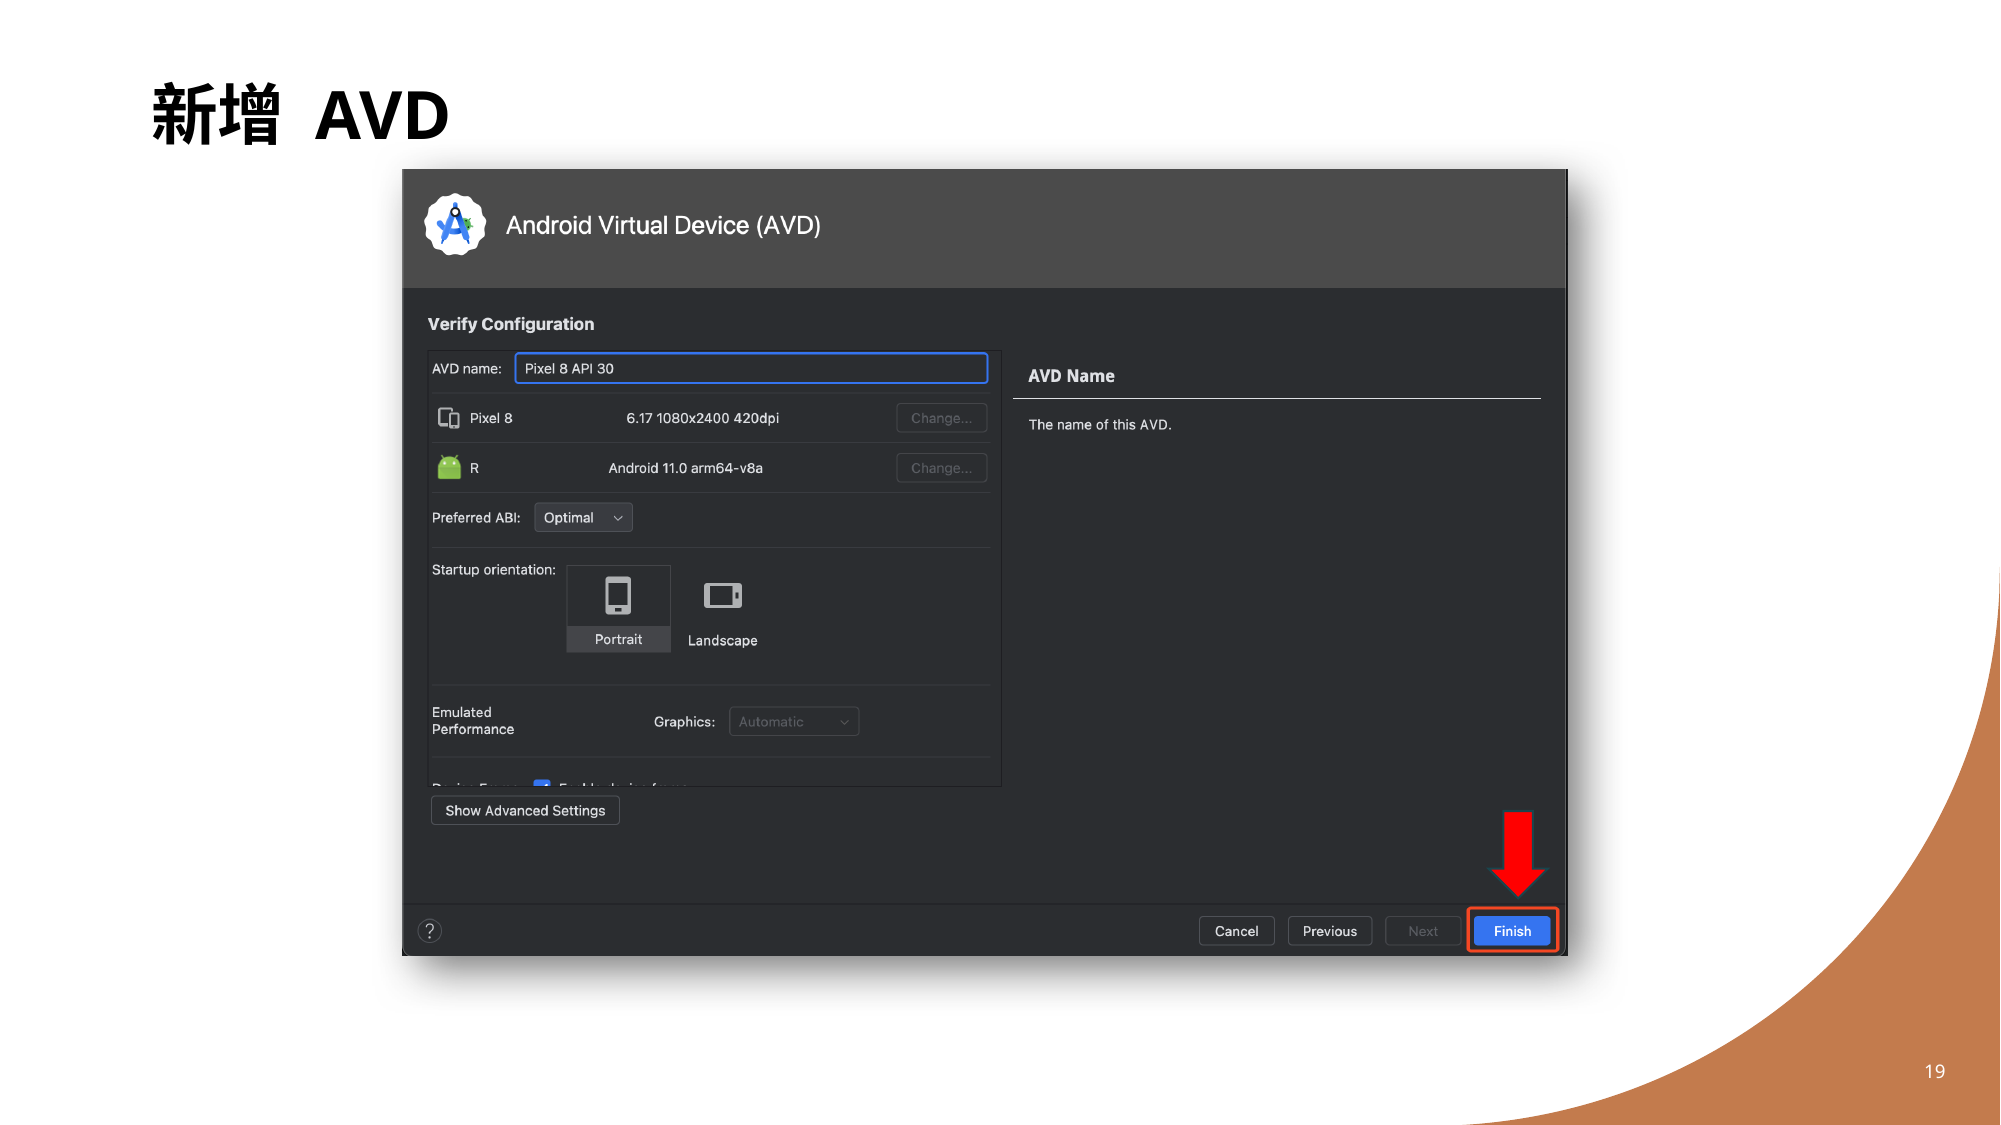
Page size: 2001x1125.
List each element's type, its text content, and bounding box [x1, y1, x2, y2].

slide_number 19 [1893, 1042, 1961, 1103]
title 新增 AVD [136, 57, 1834, 161]
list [402, 169, 1568, 956]
